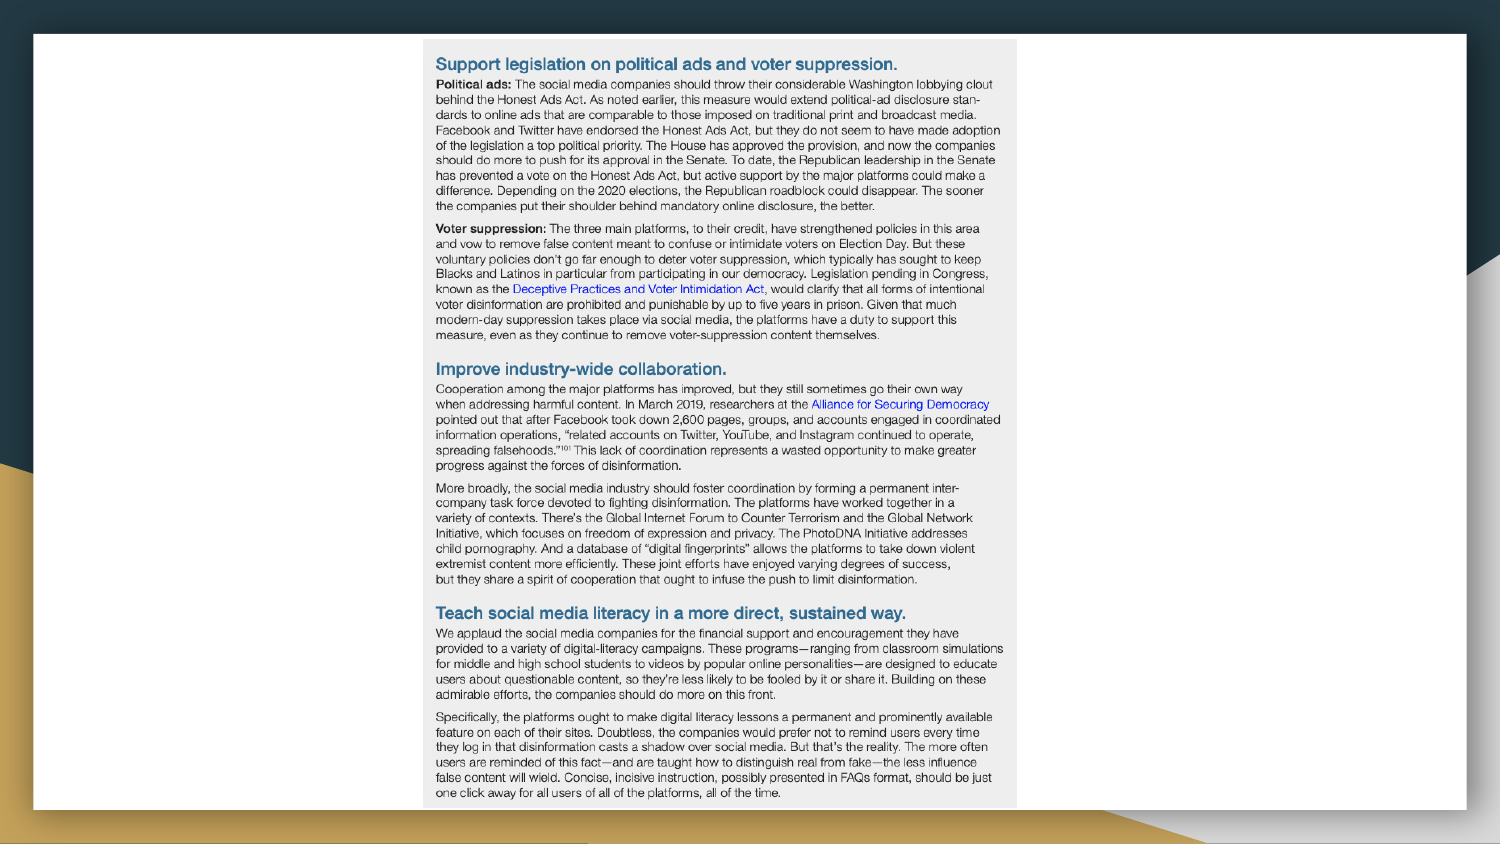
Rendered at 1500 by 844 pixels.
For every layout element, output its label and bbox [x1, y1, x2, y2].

picture [423, 39, 1017, 809]
